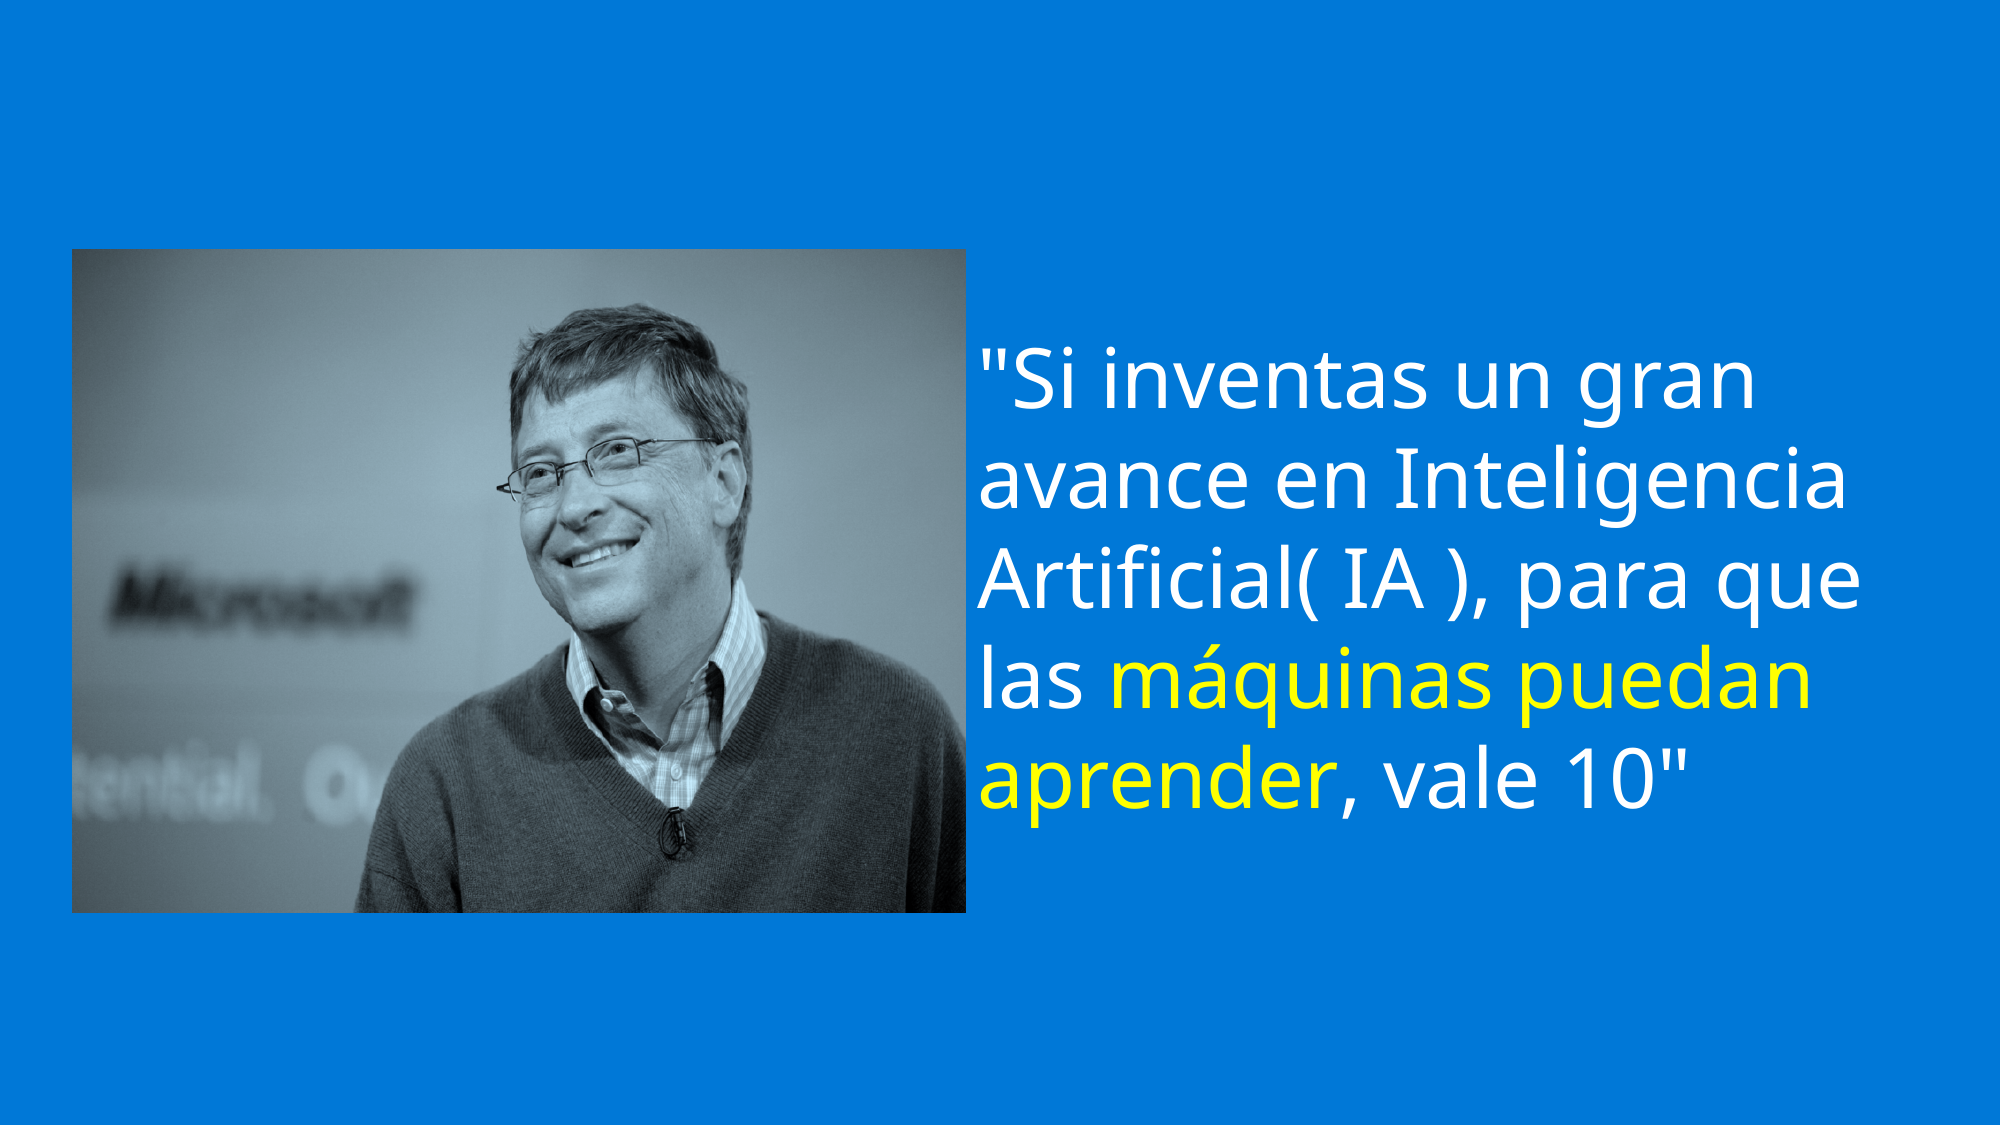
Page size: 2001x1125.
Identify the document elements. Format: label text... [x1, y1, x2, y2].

picture [72, 249, 966, 913]
text_box "Si inventas un gran avance en Inteligencia Artificial( IA ), para que las máquinas puedan aprender, vale 10" [966, 317, 1913, 833]
